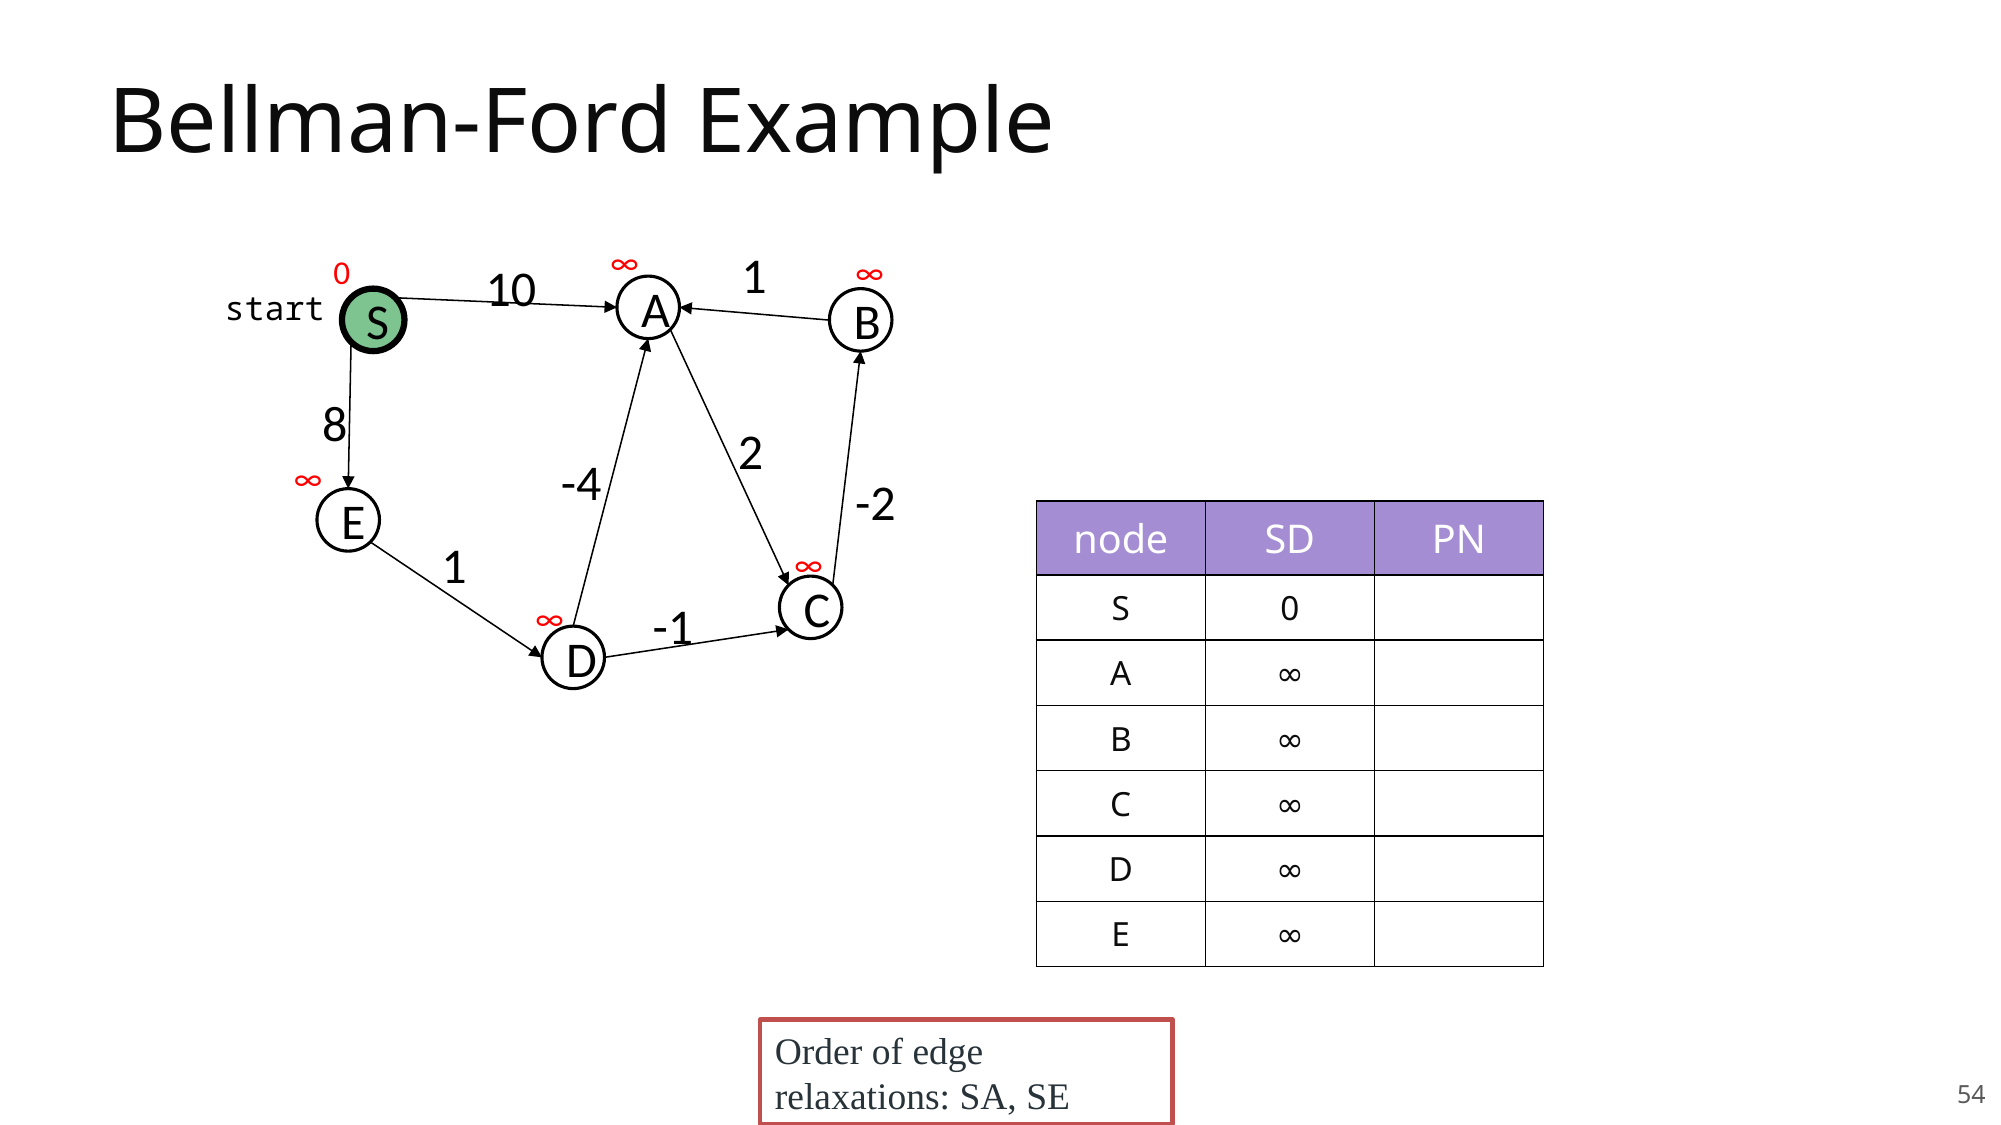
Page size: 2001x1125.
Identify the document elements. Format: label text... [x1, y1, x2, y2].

table_cell ∞ [1206, 837, 1374, 901]
table_cell [1375, 576, 1543, 639]
table_cell ∞ [1206, 902, 1374, 966]
table_cell ∞ [1206, 706, 1374, 770]
table_header SD [1206, 502, 1374, 574]
text_box start [186, 267, 273, 346]
table_cell [1375, 902, 1543, 966]
table_cell [1375, 771, 1543, 835]
table_cell D [1037, 837, 1205, 901]
table_cell 0 [1206, 576, 1374, 639]
table_cell E [1037, 902, 1205, 966]
table_cell [1375, 641, 1543, 705]
table_cell [1375, 706, 1543, 770]
table_cell [1375, 837, 1543, 901]
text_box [278, 233, 941, 689]
table_cell B [1037, 706, 1205, 770]
table_cell S [1037, 576, 1205, 639]
table_header node [1037, 502, 1205, 574]
table_cell ∞ [1206, 771, 1374, 835]
table_cell C [1037, 771, 1205, 835]
table_cell A [1037, 641, 1205, 705]
title Bellman-Ford Example [94, 43, 1930, 210]
text_box Order of edge relaxations: SA, SE [760, 1019, 1173, 1125]
table_header PN [1375, 502, 1543, 574]
table_cell ∞ [1206, 641, 1374, 705]
